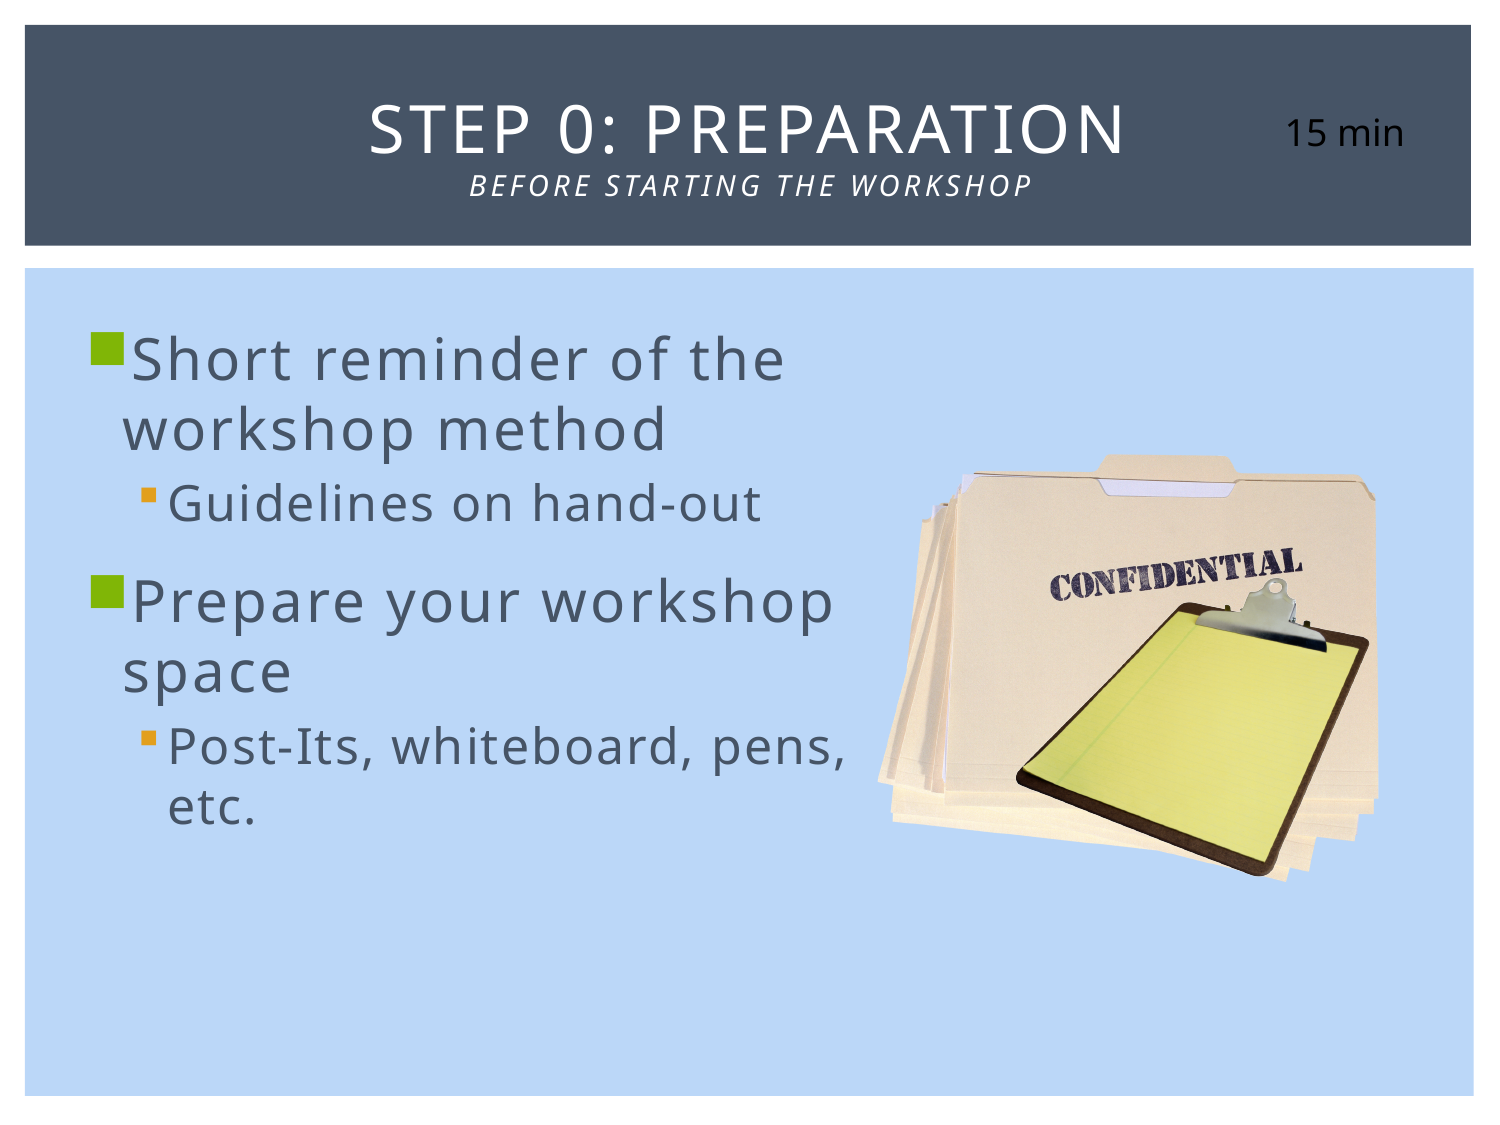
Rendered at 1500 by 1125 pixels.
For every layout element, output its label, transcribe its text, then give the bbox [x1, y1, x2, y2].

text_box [867, 442, 1389, 894]
title SteP 0: Preparation Before starting the workshop [62, 58, 1438, 232]
text_box 15 min [1269, 101, 1426, 162]
list Short reminder of the workshop method Guidelines on hand-out Prepare your workshop space Post-Its, whiteboard, pens, etc. [62, 314, 869, 1035]
